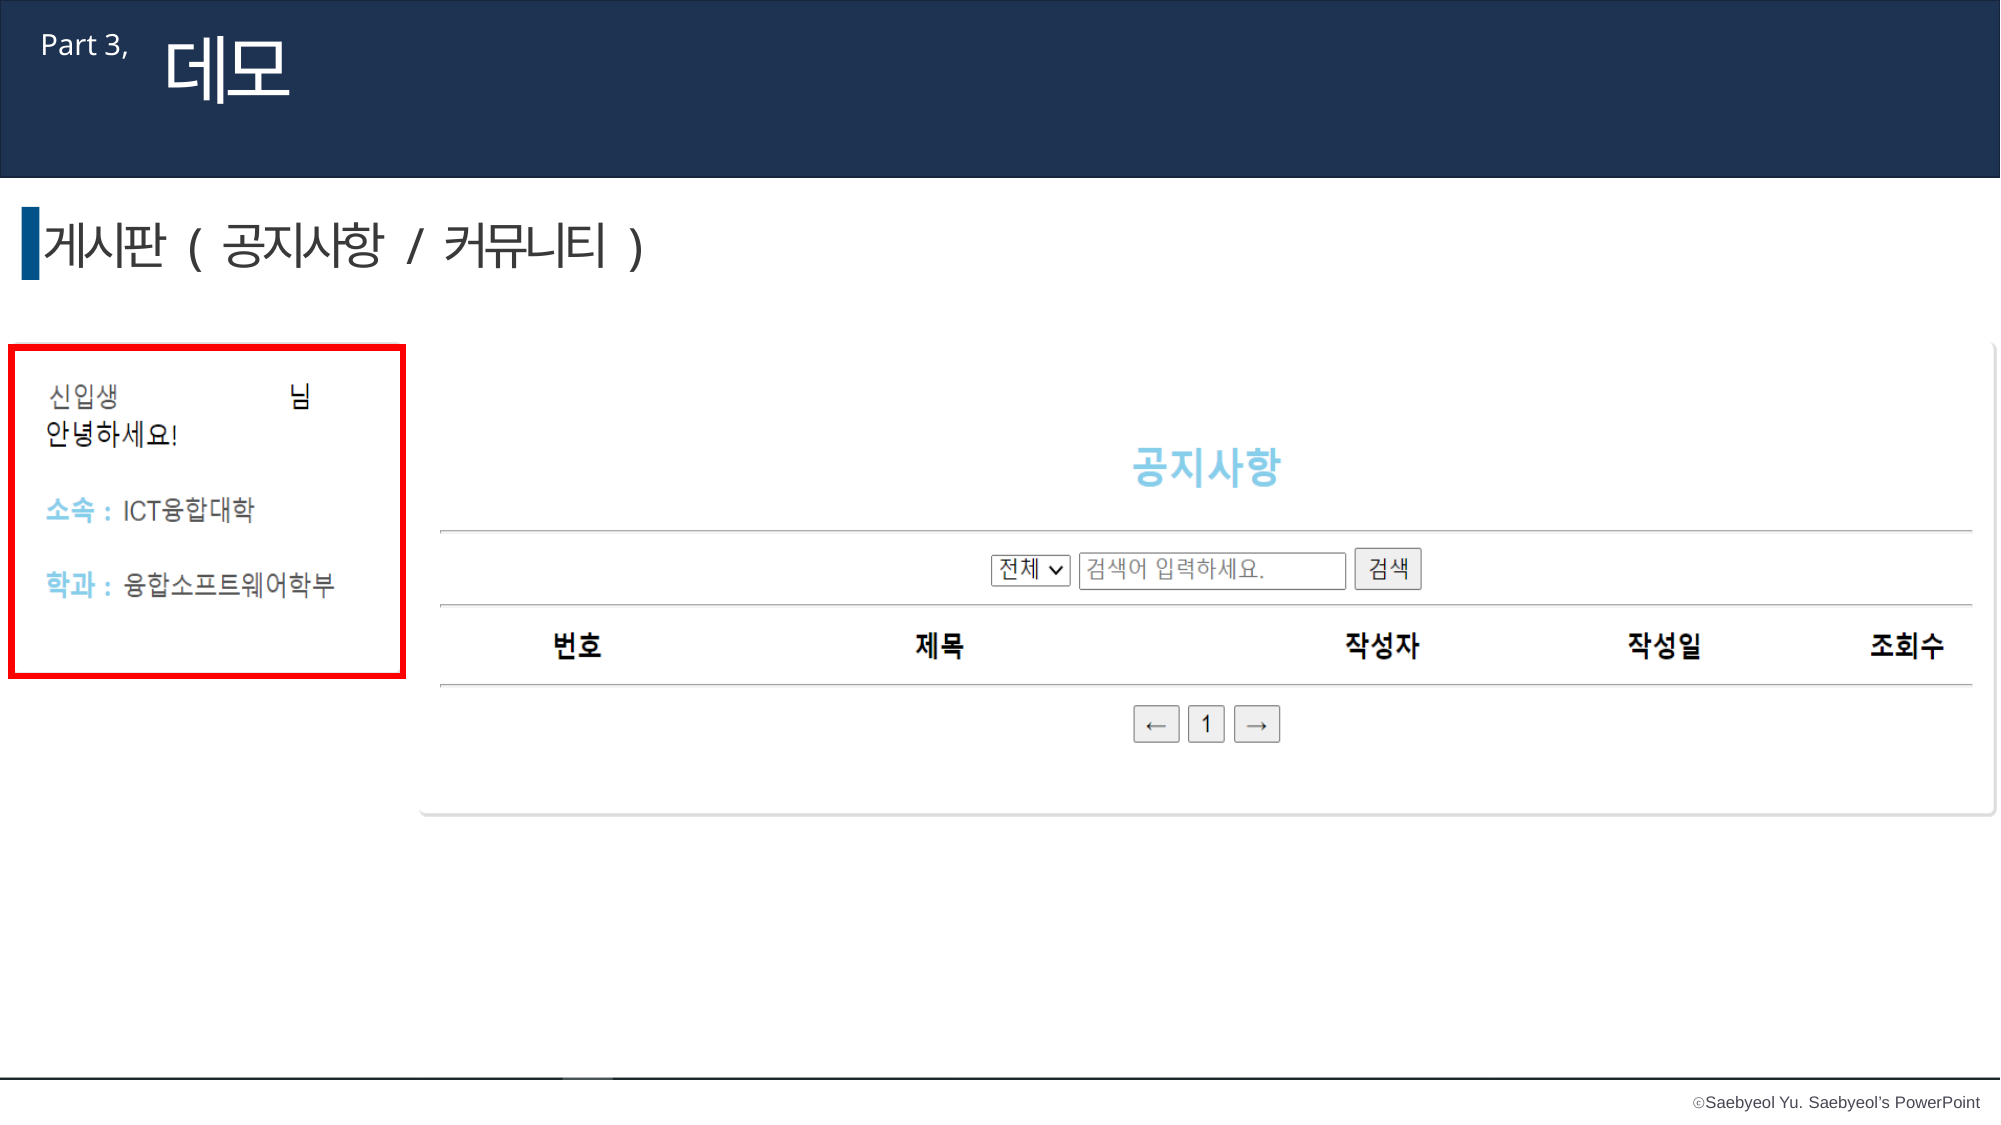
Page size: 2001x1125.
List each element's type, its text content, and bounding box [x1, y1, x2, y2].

text_box 데모 [147, 16, 309, 122]
text_box [21, 206, 40, 280]
text_box Part 3, [25, 19, 152, 69]
text_box [0, 0, 2000, 178]
text_box 게시판 ( 공지사항 / 커뮤니티 ) [40, 207, 659, 280]
picture [0, 280, 2000, 1080]
